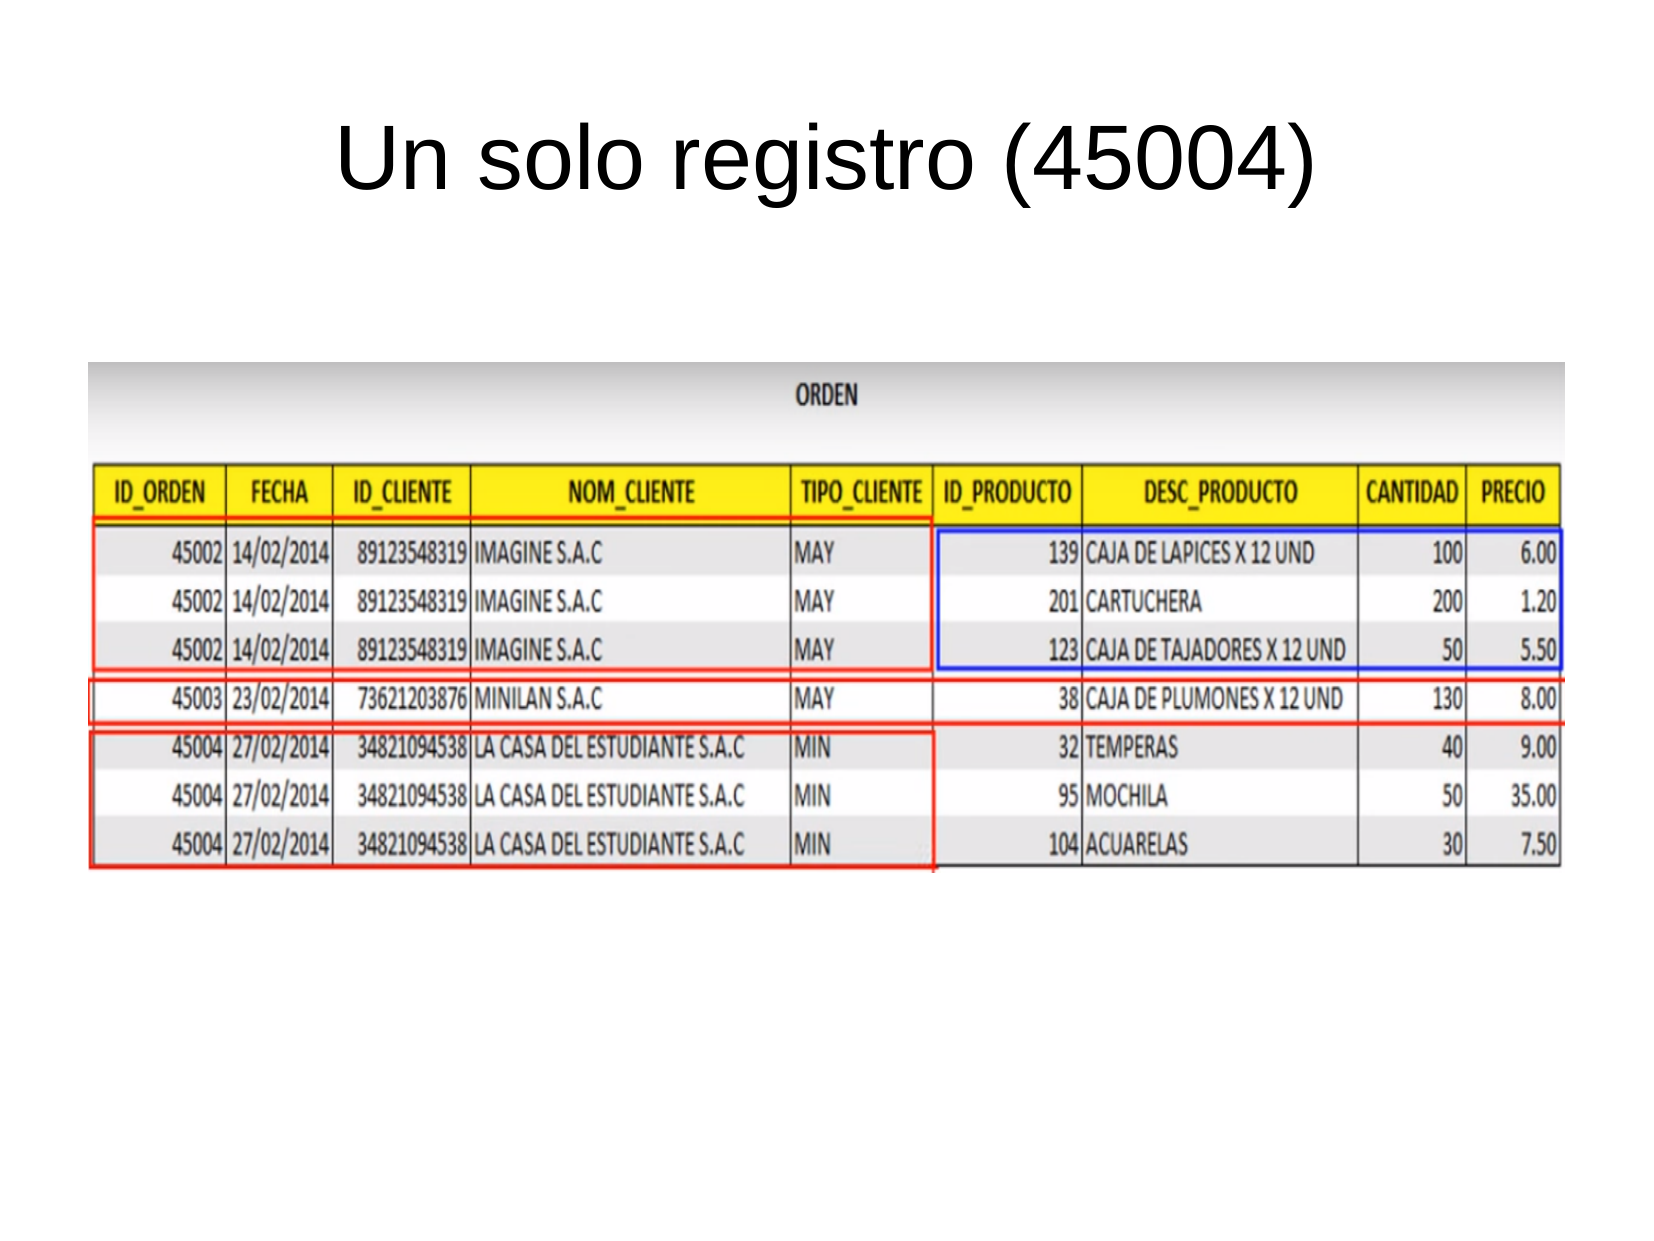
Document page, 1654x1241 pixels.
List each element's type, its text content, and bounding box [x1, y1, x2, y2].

picture [88, 362, 1566, 873]
text_box [82, 290, 1571, 1109]
text_box Un solo registro (45004) [82, 49, 1571, 257]
